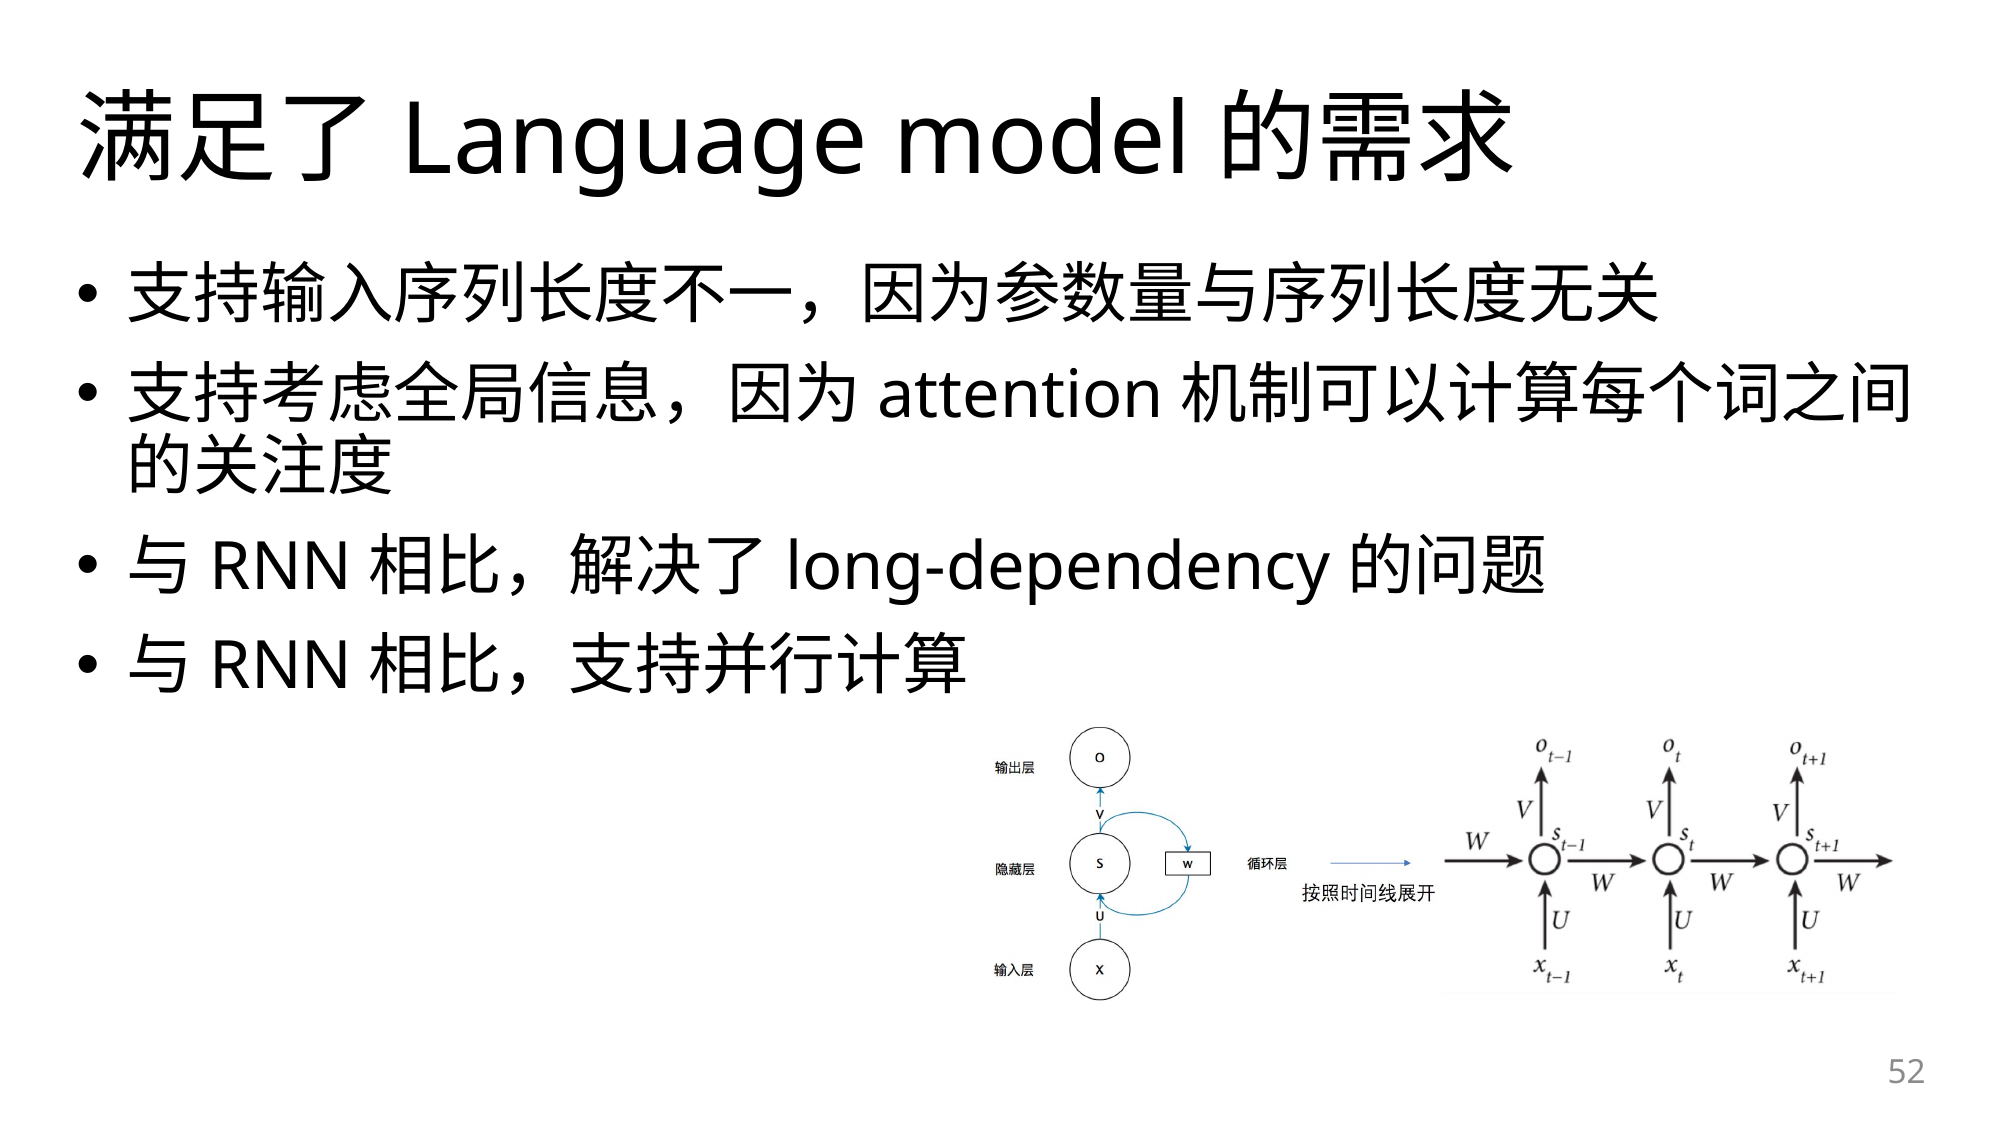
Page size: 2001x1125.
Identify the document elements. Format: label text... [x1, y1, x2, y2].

list 支持输入序列长度不一，因为参数量与序列长度无关 支持考虑全局信息，因为attention机制可以计算每个词之间的关注度 与RNN相比，解决了long-dependency的问题 与RNN相比，支持并行计算 [61, 252, 1939, 1014]
slide_number 52 [1490, 1042, 1941, 1103]
title 满足了Language model的需求 [61, 60, 1939, 224]
picture [986, 718, 1897, 1001]
